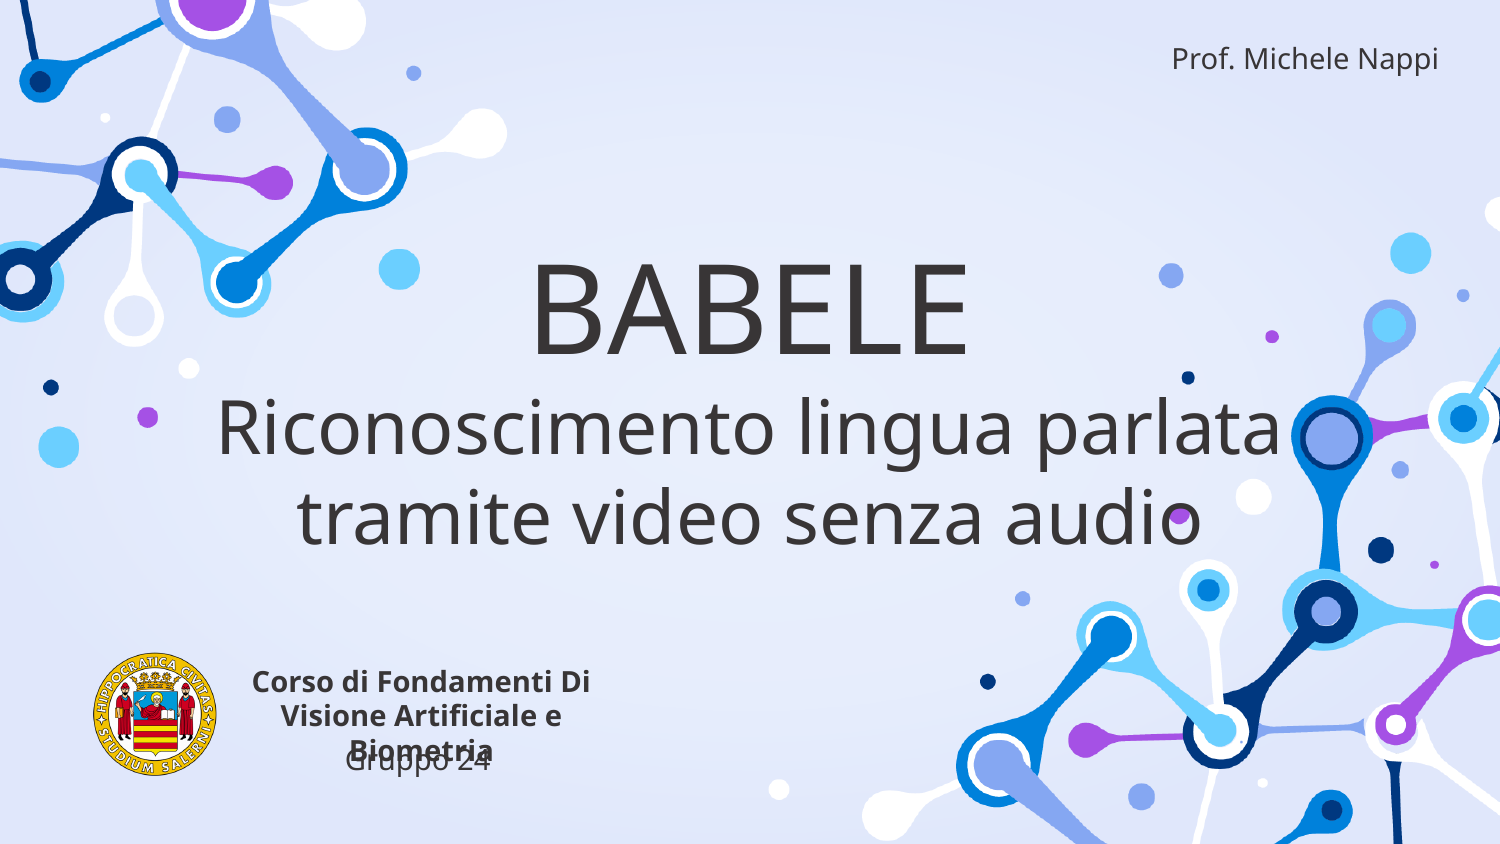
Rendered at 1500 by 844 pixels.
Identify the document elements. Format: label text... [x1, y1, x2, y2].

picture [0, 0, 1500, 844]
text_box Corso di Fondamenti Di Visione Artificiale e Biometria [218, 647, 625, 727]
title BABELE Riconoscimento lingua parlata tramite video senza audio [194, 269, 1306, 575]
text_box Prof. Michele Nappi [1102, 25, 1500, 104]
subtitle Gruppo 24 [218, 727, 625, 805]
